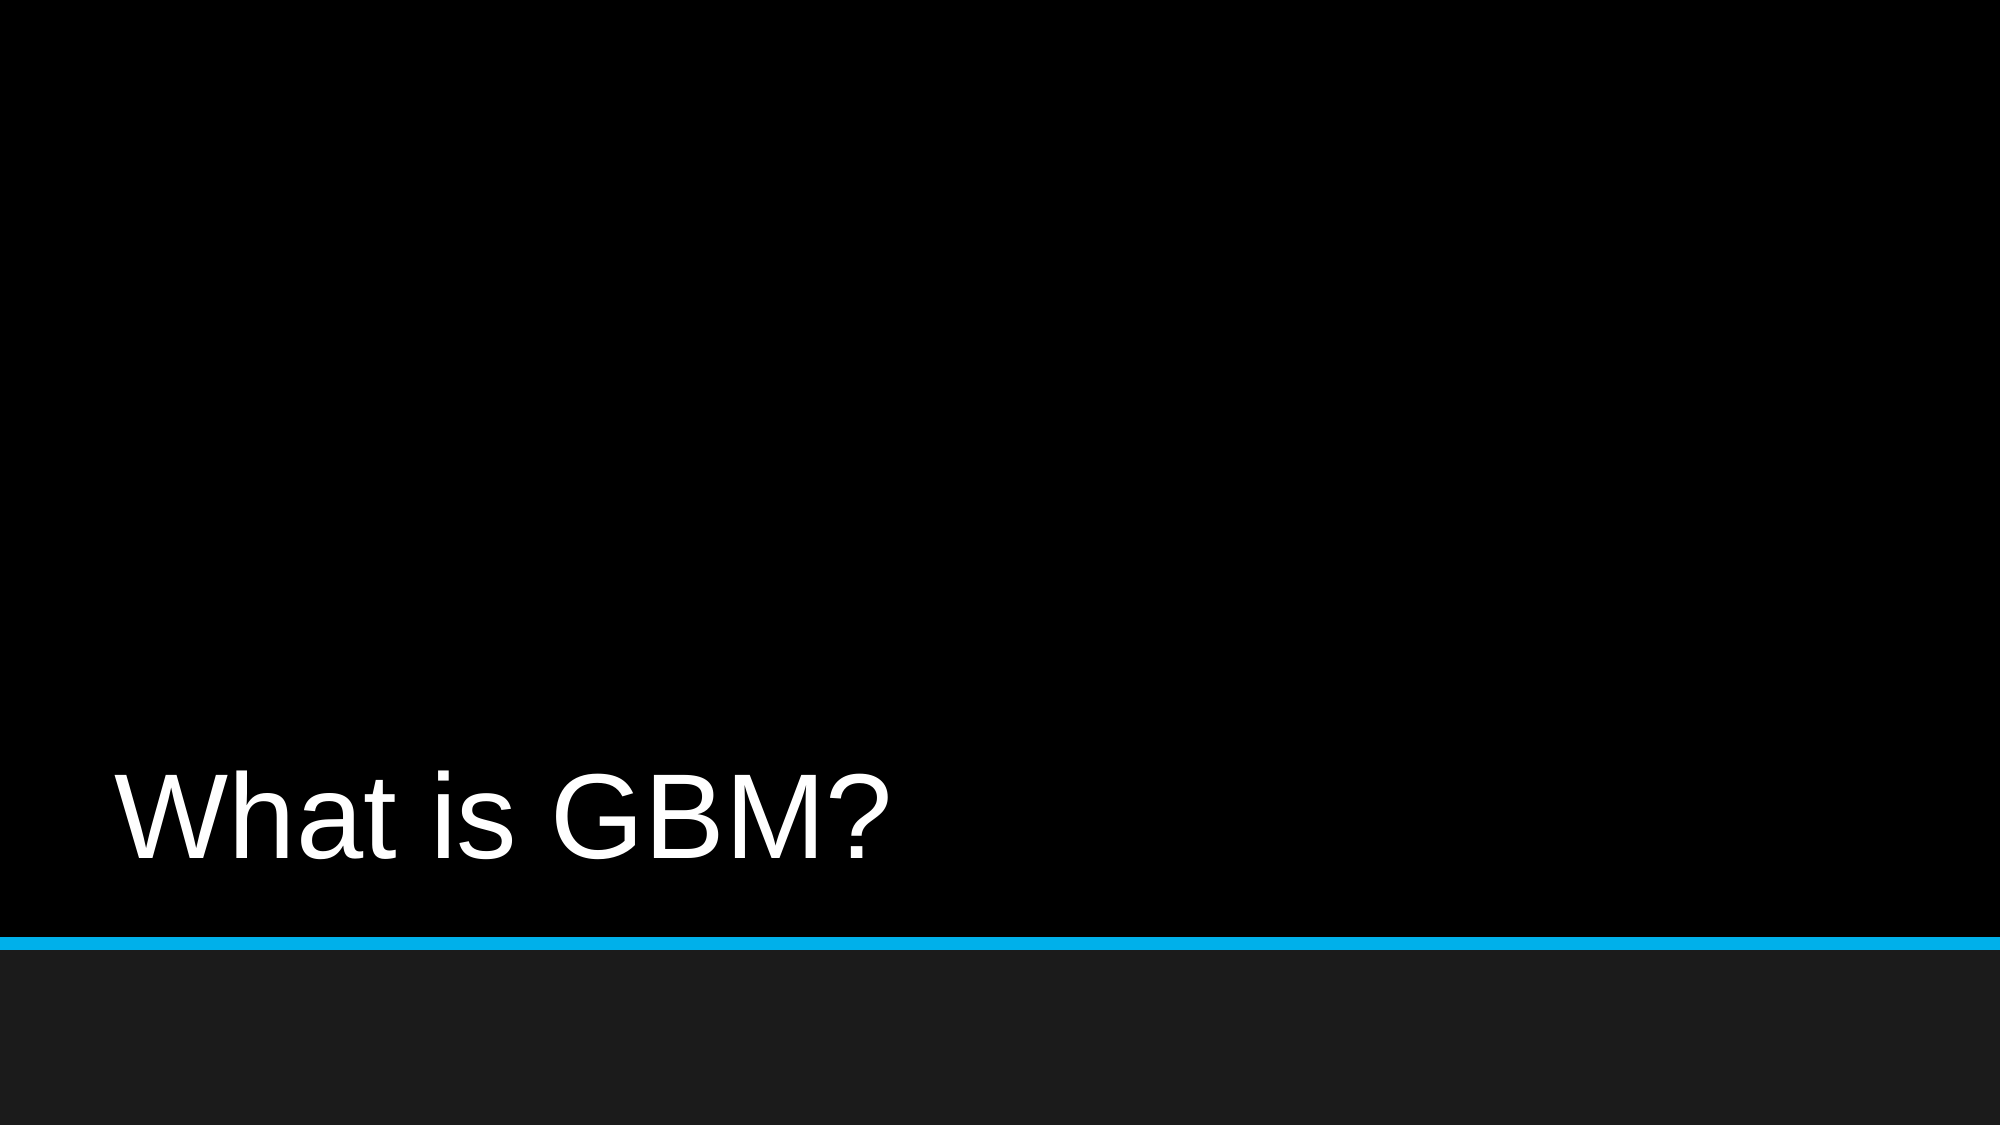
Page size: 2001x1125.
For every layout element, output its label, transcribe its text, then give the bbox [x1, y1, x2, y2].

title What is GBM? [99, 517, 1900, 893]
